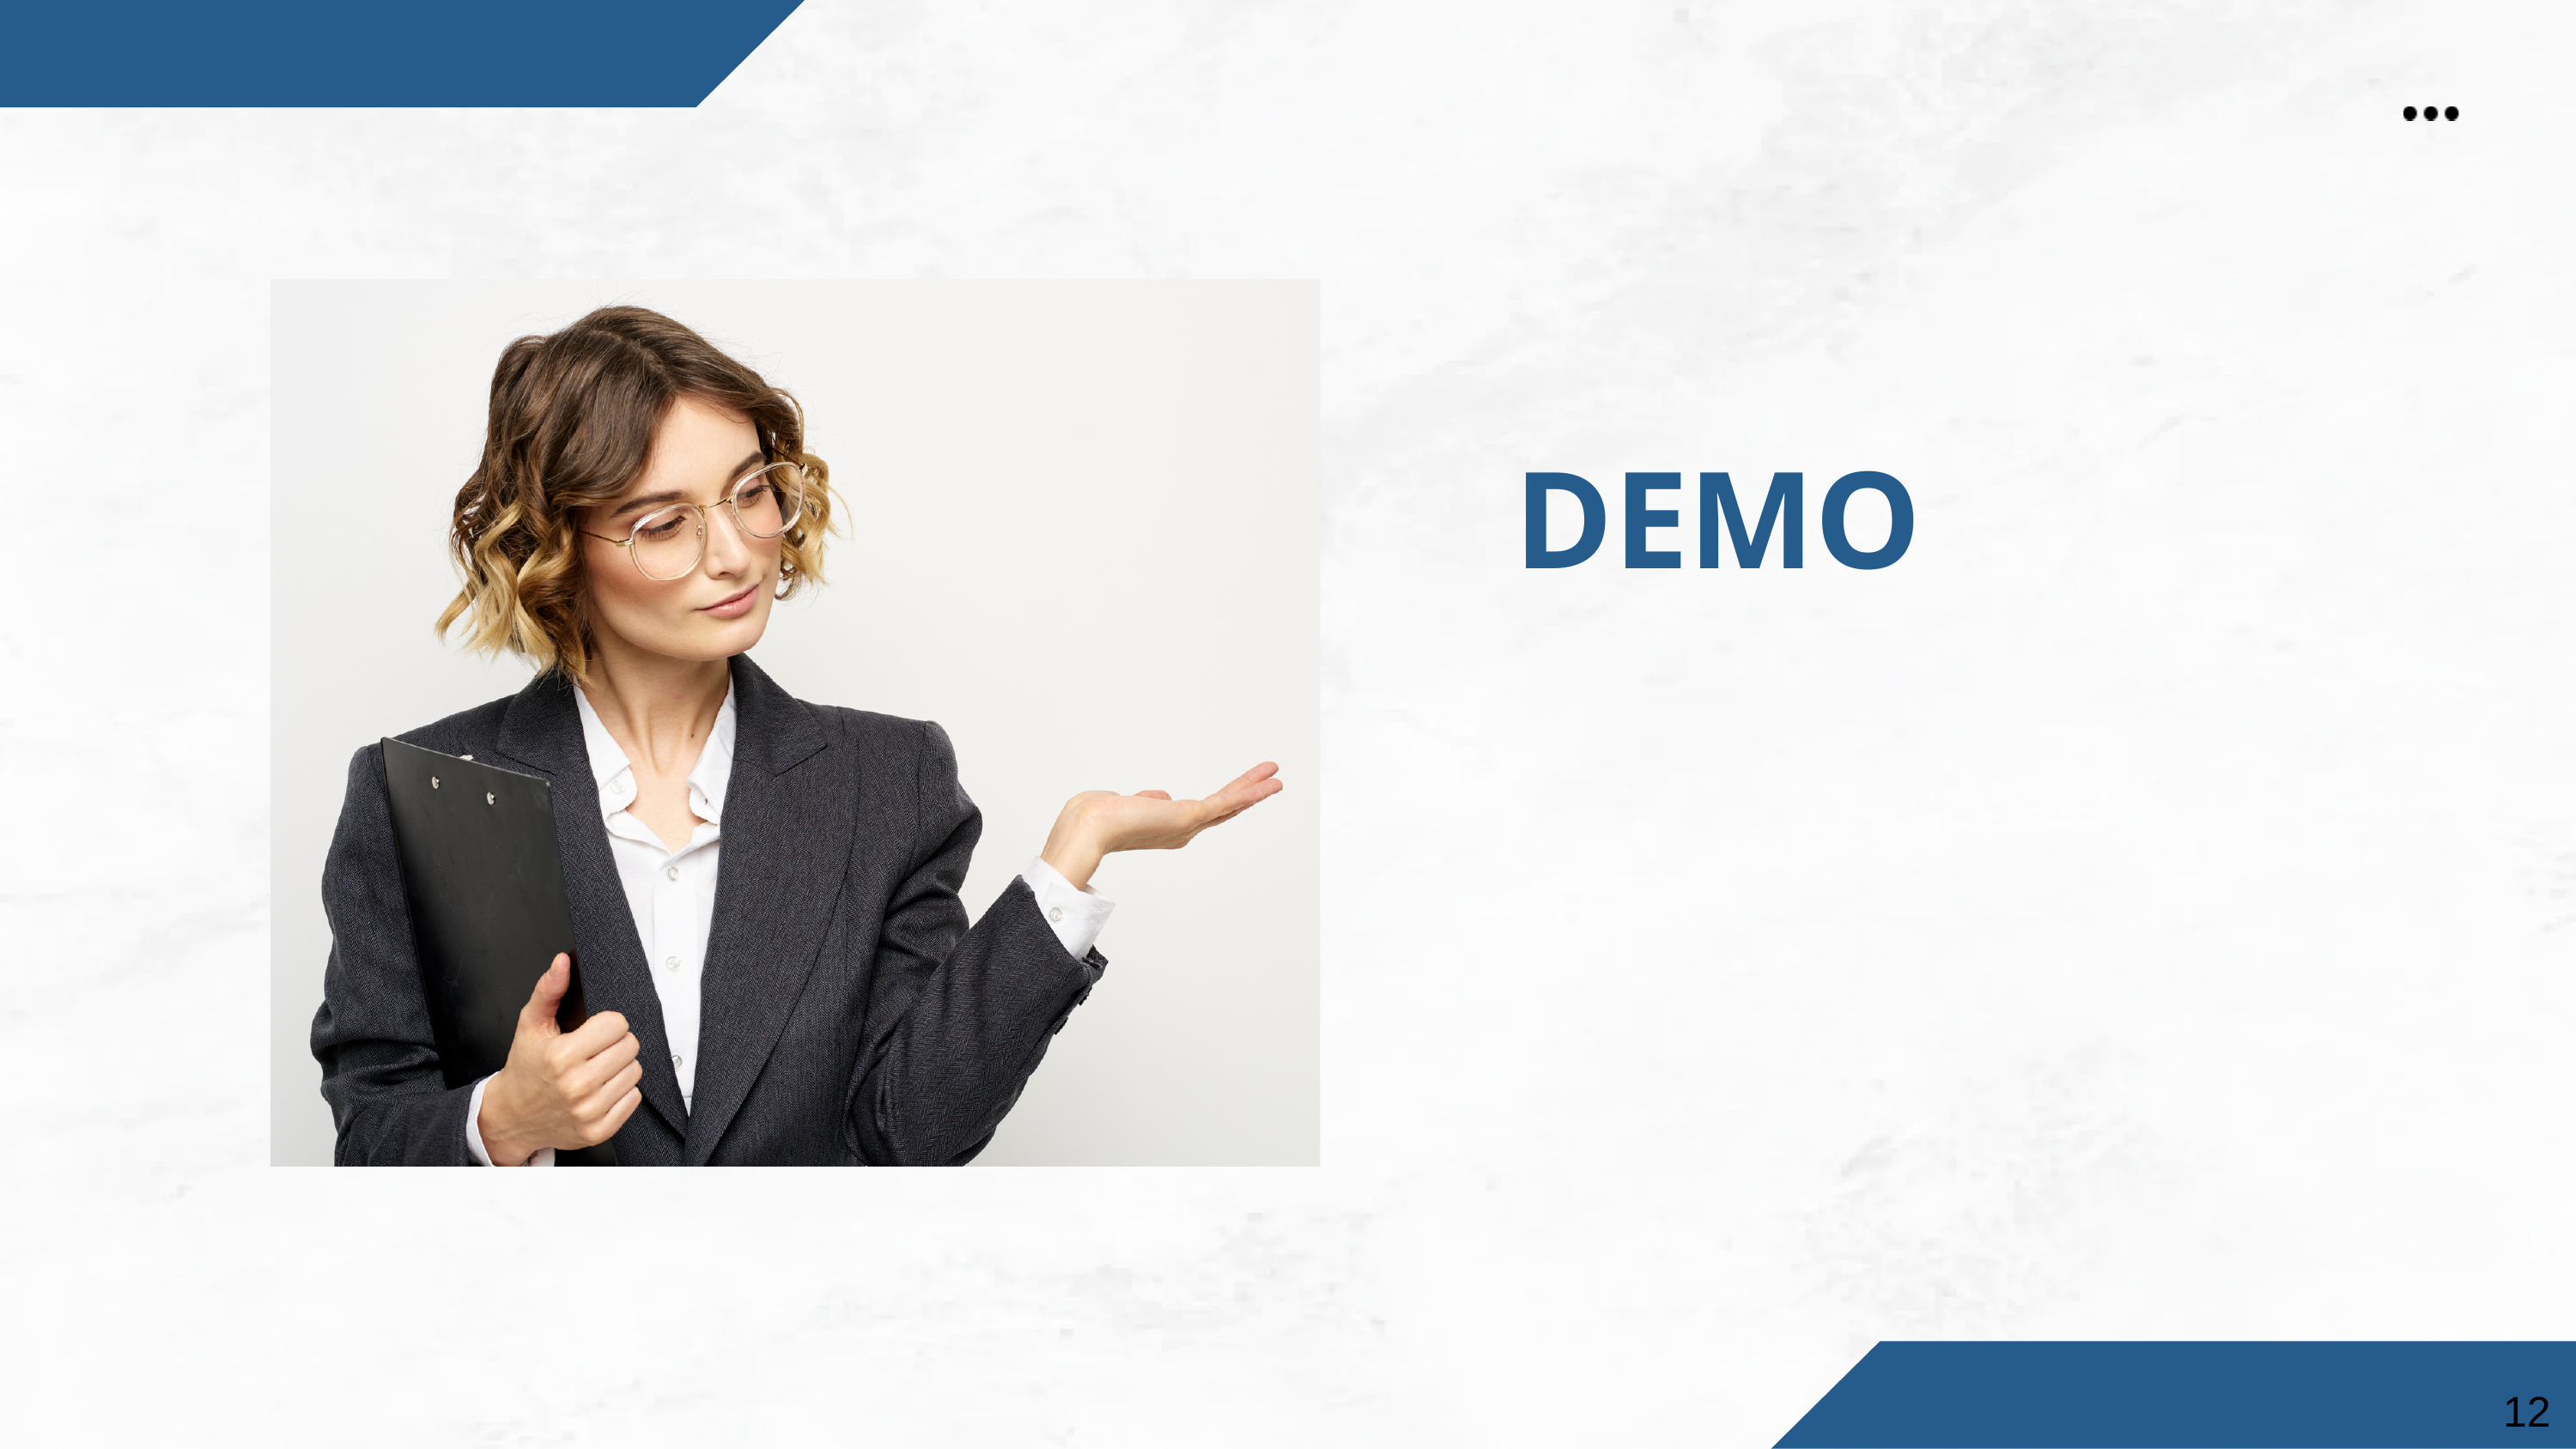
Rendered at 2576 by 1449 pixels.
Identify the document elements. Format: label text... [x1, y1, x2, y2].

text_box [0, 0, 2576, 1449]
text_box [270, 279, 1321, 1167]
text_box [1771, 1341, 2576, 1449]
text_box DEMO [1514, 461, 2247, 596]
text_box [2403, 106, 2459, 122]
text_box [0, 0, 805, 108]
